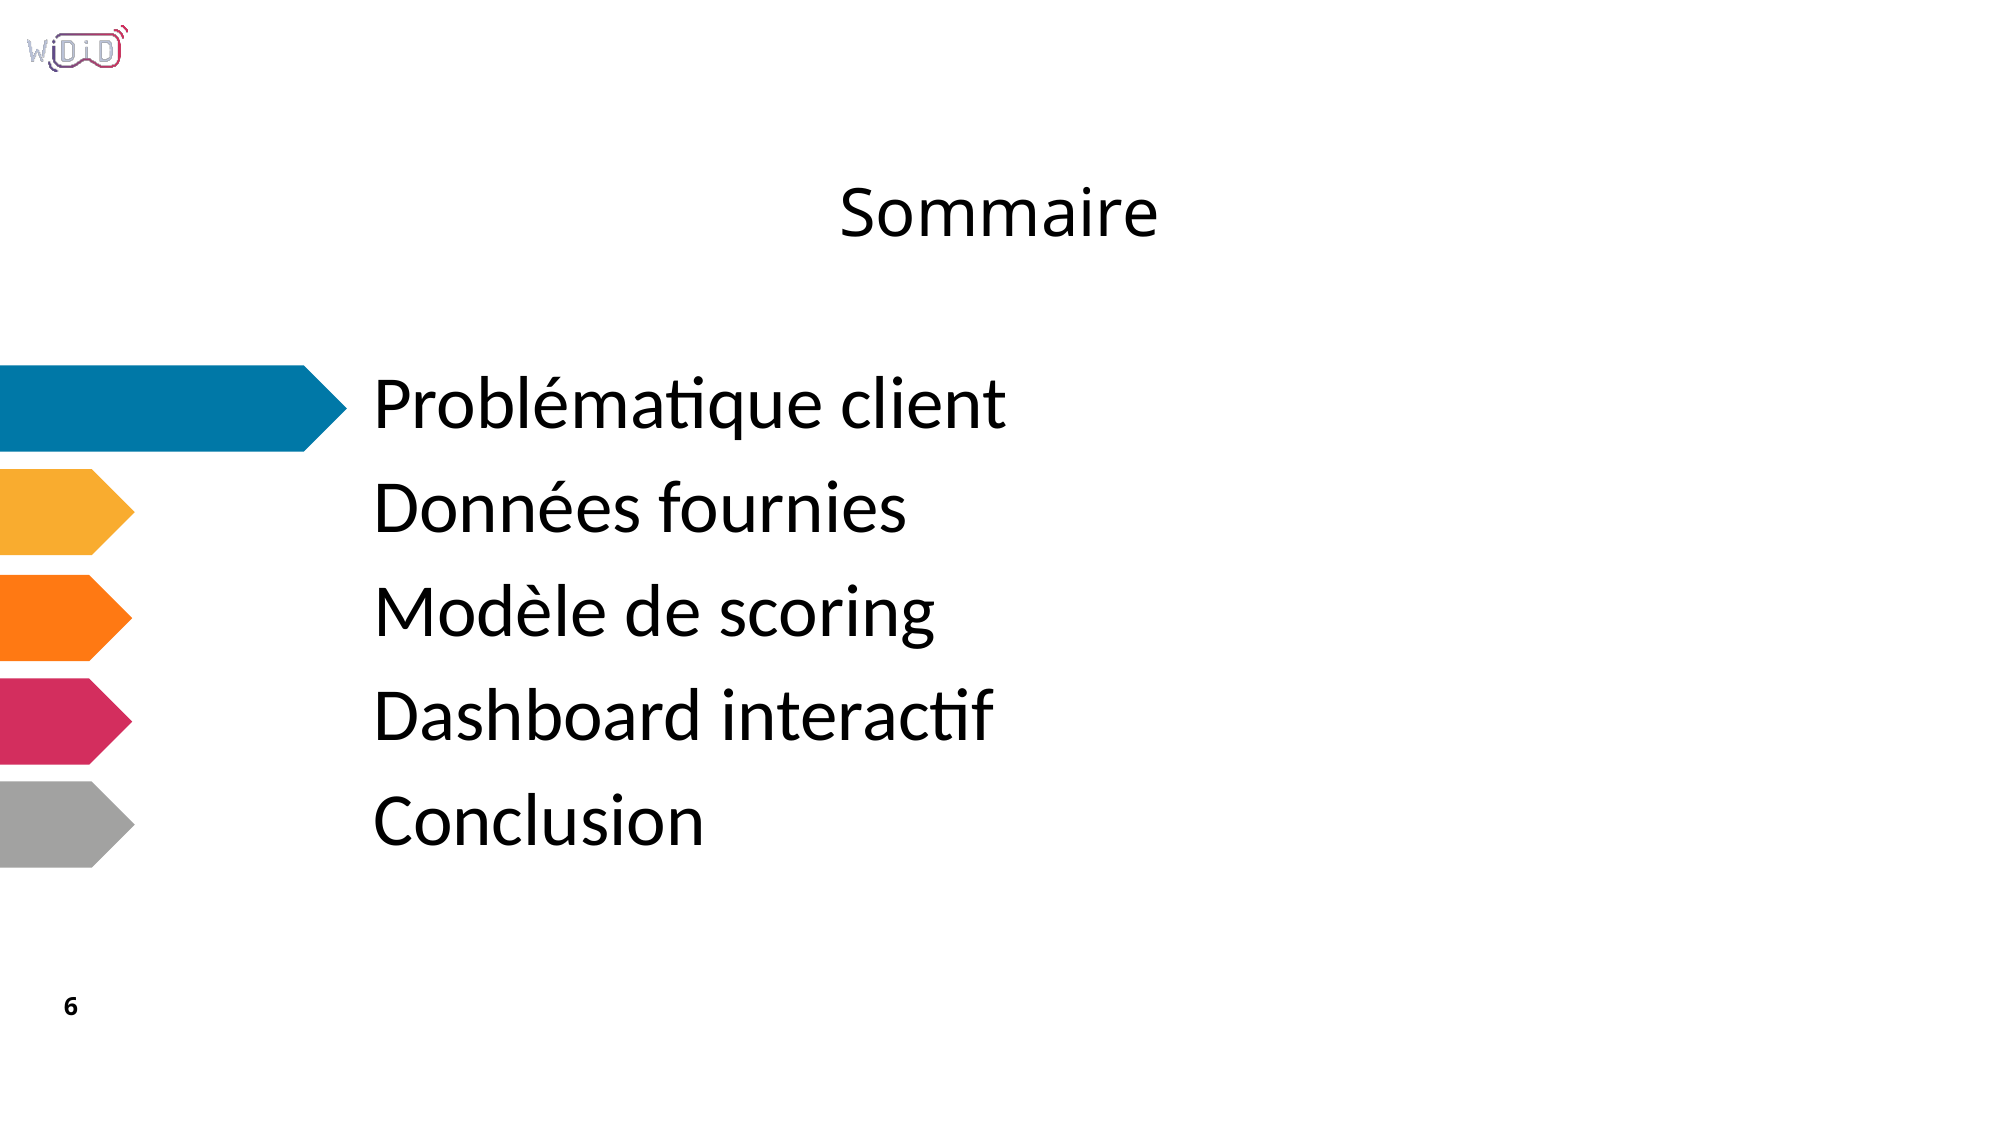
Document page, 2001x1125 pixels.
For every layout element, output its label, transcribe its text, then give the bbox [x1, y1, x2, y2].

text_box [0, 574, 133, 662]
text_box Conclusion [373, 787, 1154, 860]
title Sommaire [293, 171, 1707, 253]
text_box [0, 678, 133, 765]
text_box Modèle de scoring [373, 578, 1069, 651]
text_box [0, 365, 347, 452]
text_box Problématique client [373, 370, 1154, 443]
text_box Dashboard interactif [373, 683, 1154, 756]
text_box [0, 469, 135, 556]
picture [27, 25, 128, 72]
text_box [0, 781, 135, 868]
text_box Données fournies [373, 474, 1154, 547]
